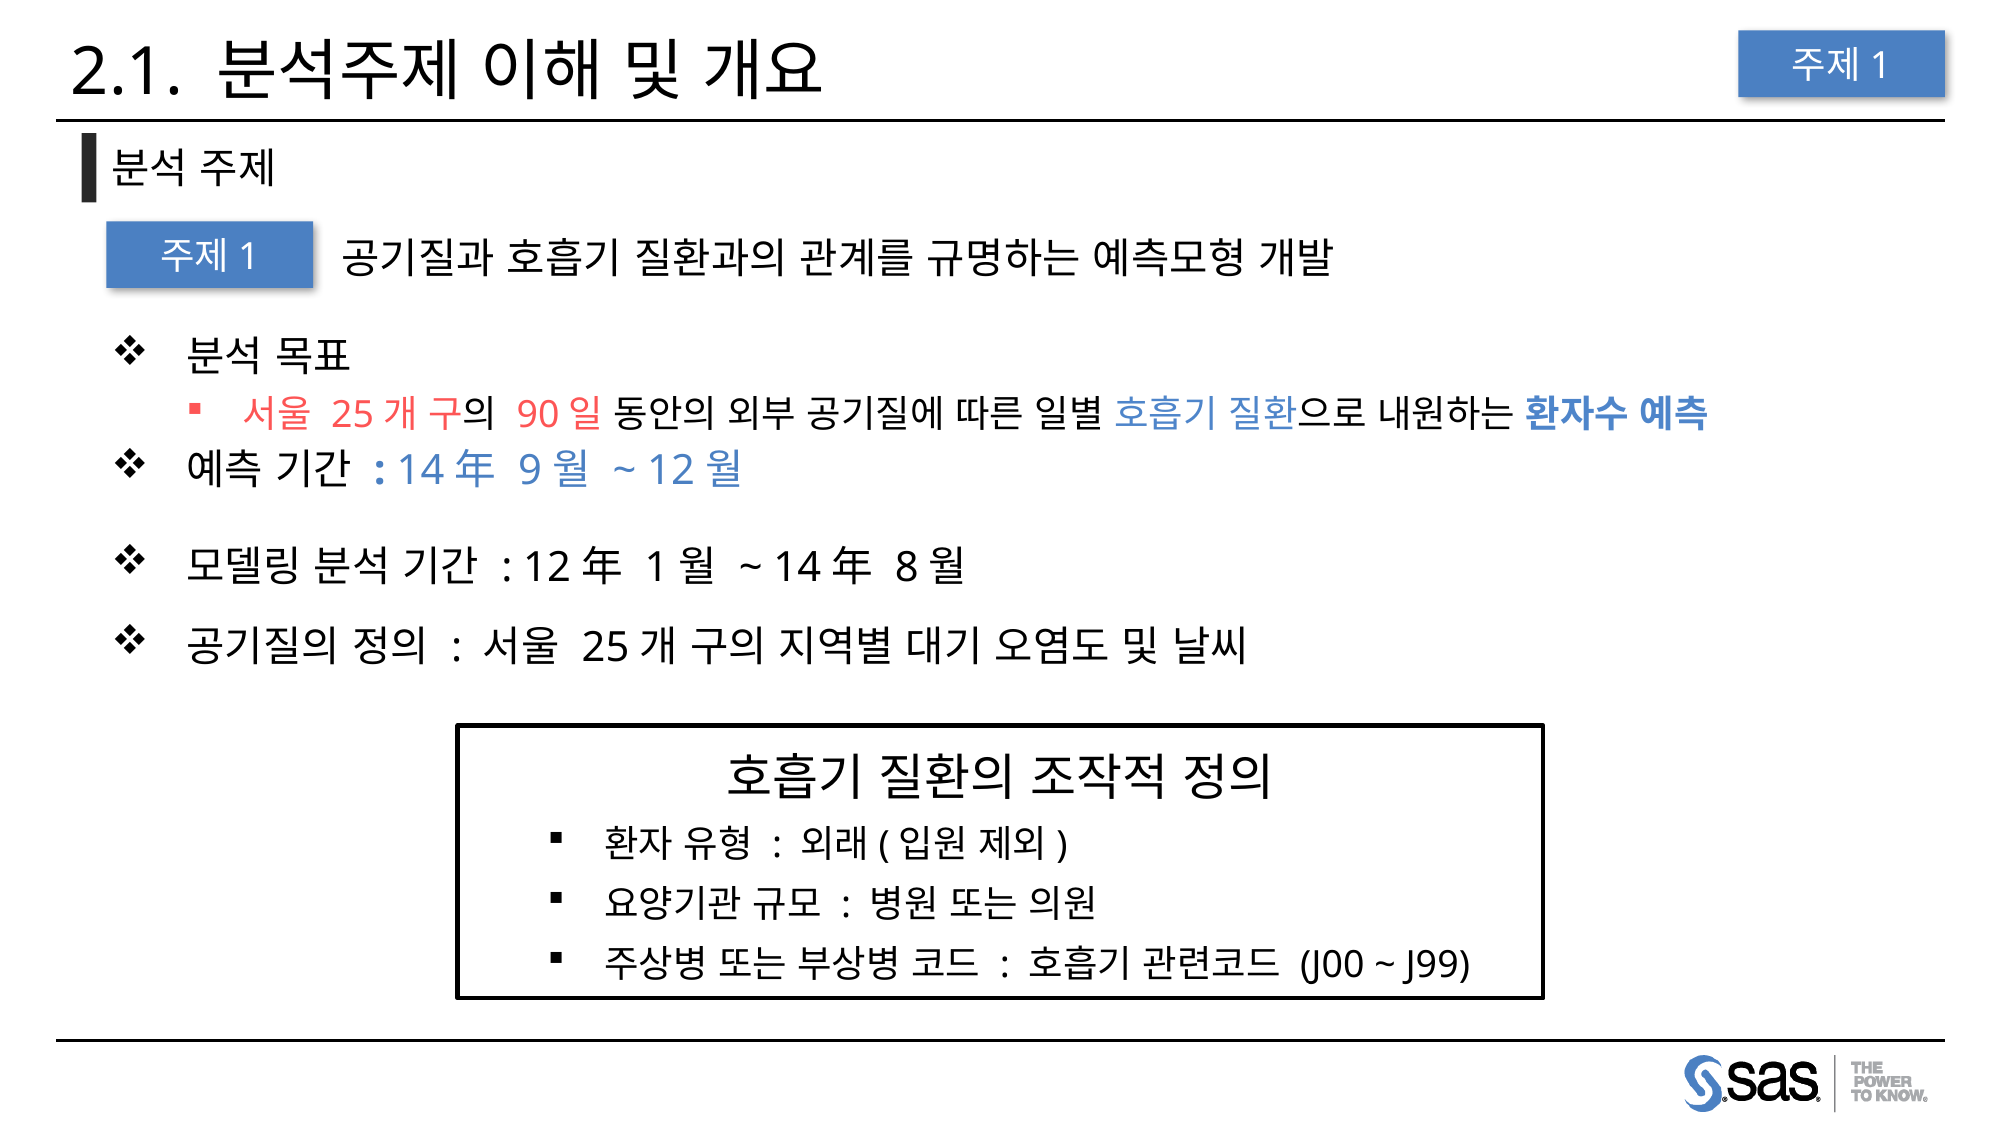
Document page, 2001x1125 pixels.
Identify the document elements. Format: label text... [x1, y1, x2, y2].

title 2.1. 분석주제 이해 및 개요 [55, 29, 1945, 116]
text_box 주제1 [1737, 29, 1946, 98]
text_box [106, 221, 1360, 290]
list 분석 목표 서울 25개 구의 90일 동안의 외부 공기질에 따른 일별 호흡기 질환으로 내원하는 환자수 예측 예측 기간 : 14年 9월 ~ 12월 모델링 분석 기간 : 12年 1월 ~ 14年 8월 공기질의 정의 : 서울 25개 구의 지역별 대기 오염도 및 날씨 [96, 328, 2000, 1008]
picture [1642, 1024, 1975, 1125]
text_box 분석 주제 [96, 134, 502, 200]
text_box 호흡기 질환의 조작적 정의 환자 유형 : 외래(입원 제외) 요양기관 규모 : 병원 또는 의원 주상병 또는 부상병 코드 : 호흡기 관련코드 (J00 ~ J99) [457, 725, 1544, 999]
text_box [81, 132, 98, 203]
